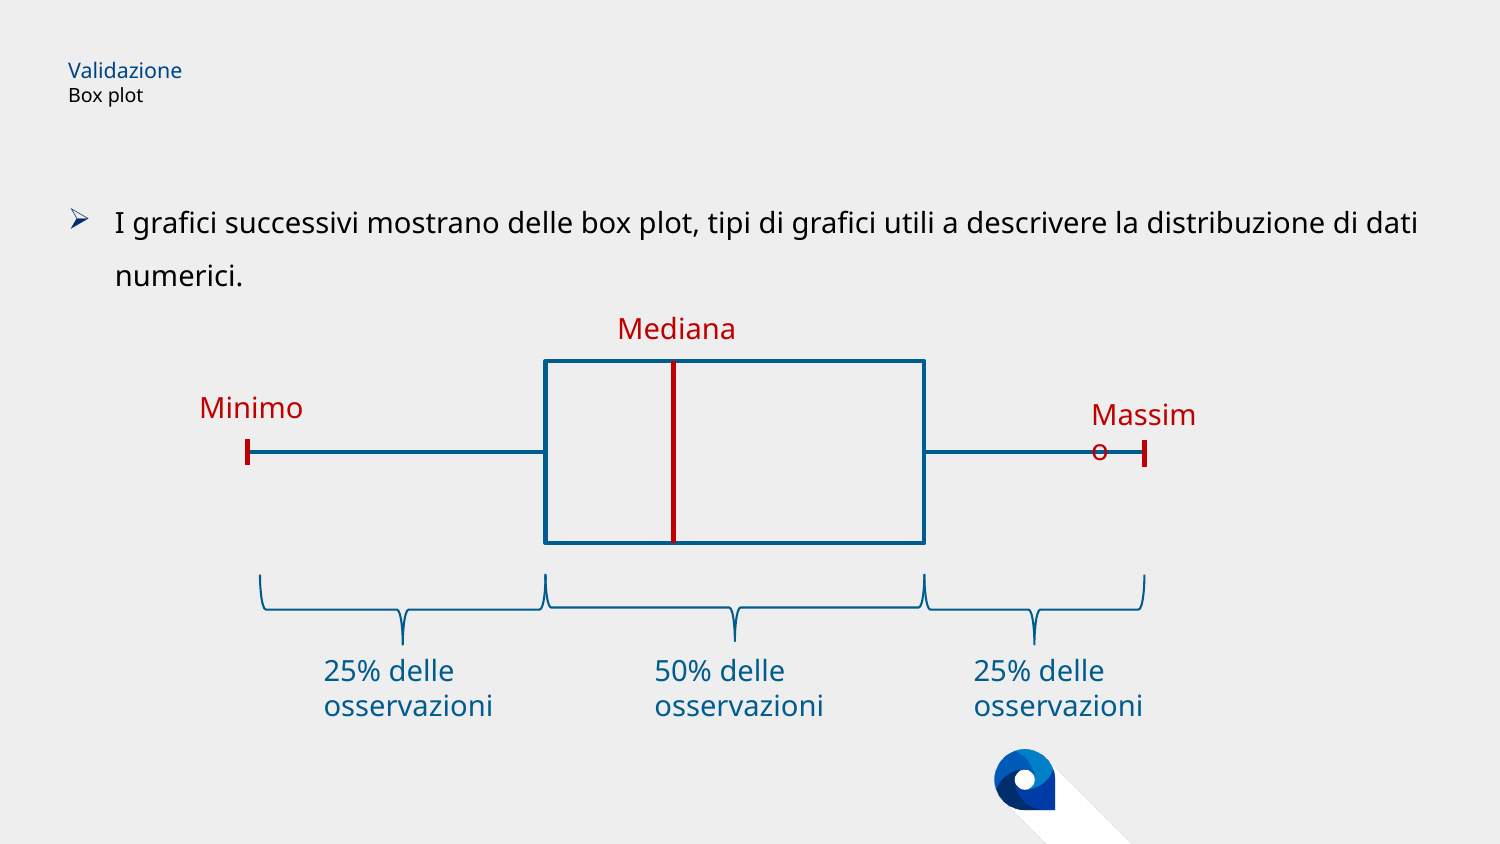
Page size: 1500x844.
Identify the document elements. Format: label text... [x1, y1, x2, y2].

text_box [923, 574, 1146, 644]
picture [977, 760, 1216, 844]
table_cell Medio-bassa [1076, 453, 1144, 463]
table_cell Cluster 3 [250, 454, 540, 462]
text_box [544, 573, 926, 642]
text_box 50% delle osservazioni [639, 644, 945, 730]
text_box 25% delle osservazioni [308, 644, 614, 730]
text_box Massimo [1076, 388, 1228, 474]
text_box Minimo [184, 381, 336, 432]
text_box [259, 574, 547, 644]
text_box Mediana [602, 303, 754, 353]
text_box 25% delle osservazioni [958, 644, 1194, 730]
text_box [543, 359, 926, 545]
title Validazione Box plot [53, 49, 1347, 115]
list I grafici successivi mostrano delle box plot, tipi di grafici utili a descrivere la distribuzione di dati numerici. [53, 172, 1441, 760]
